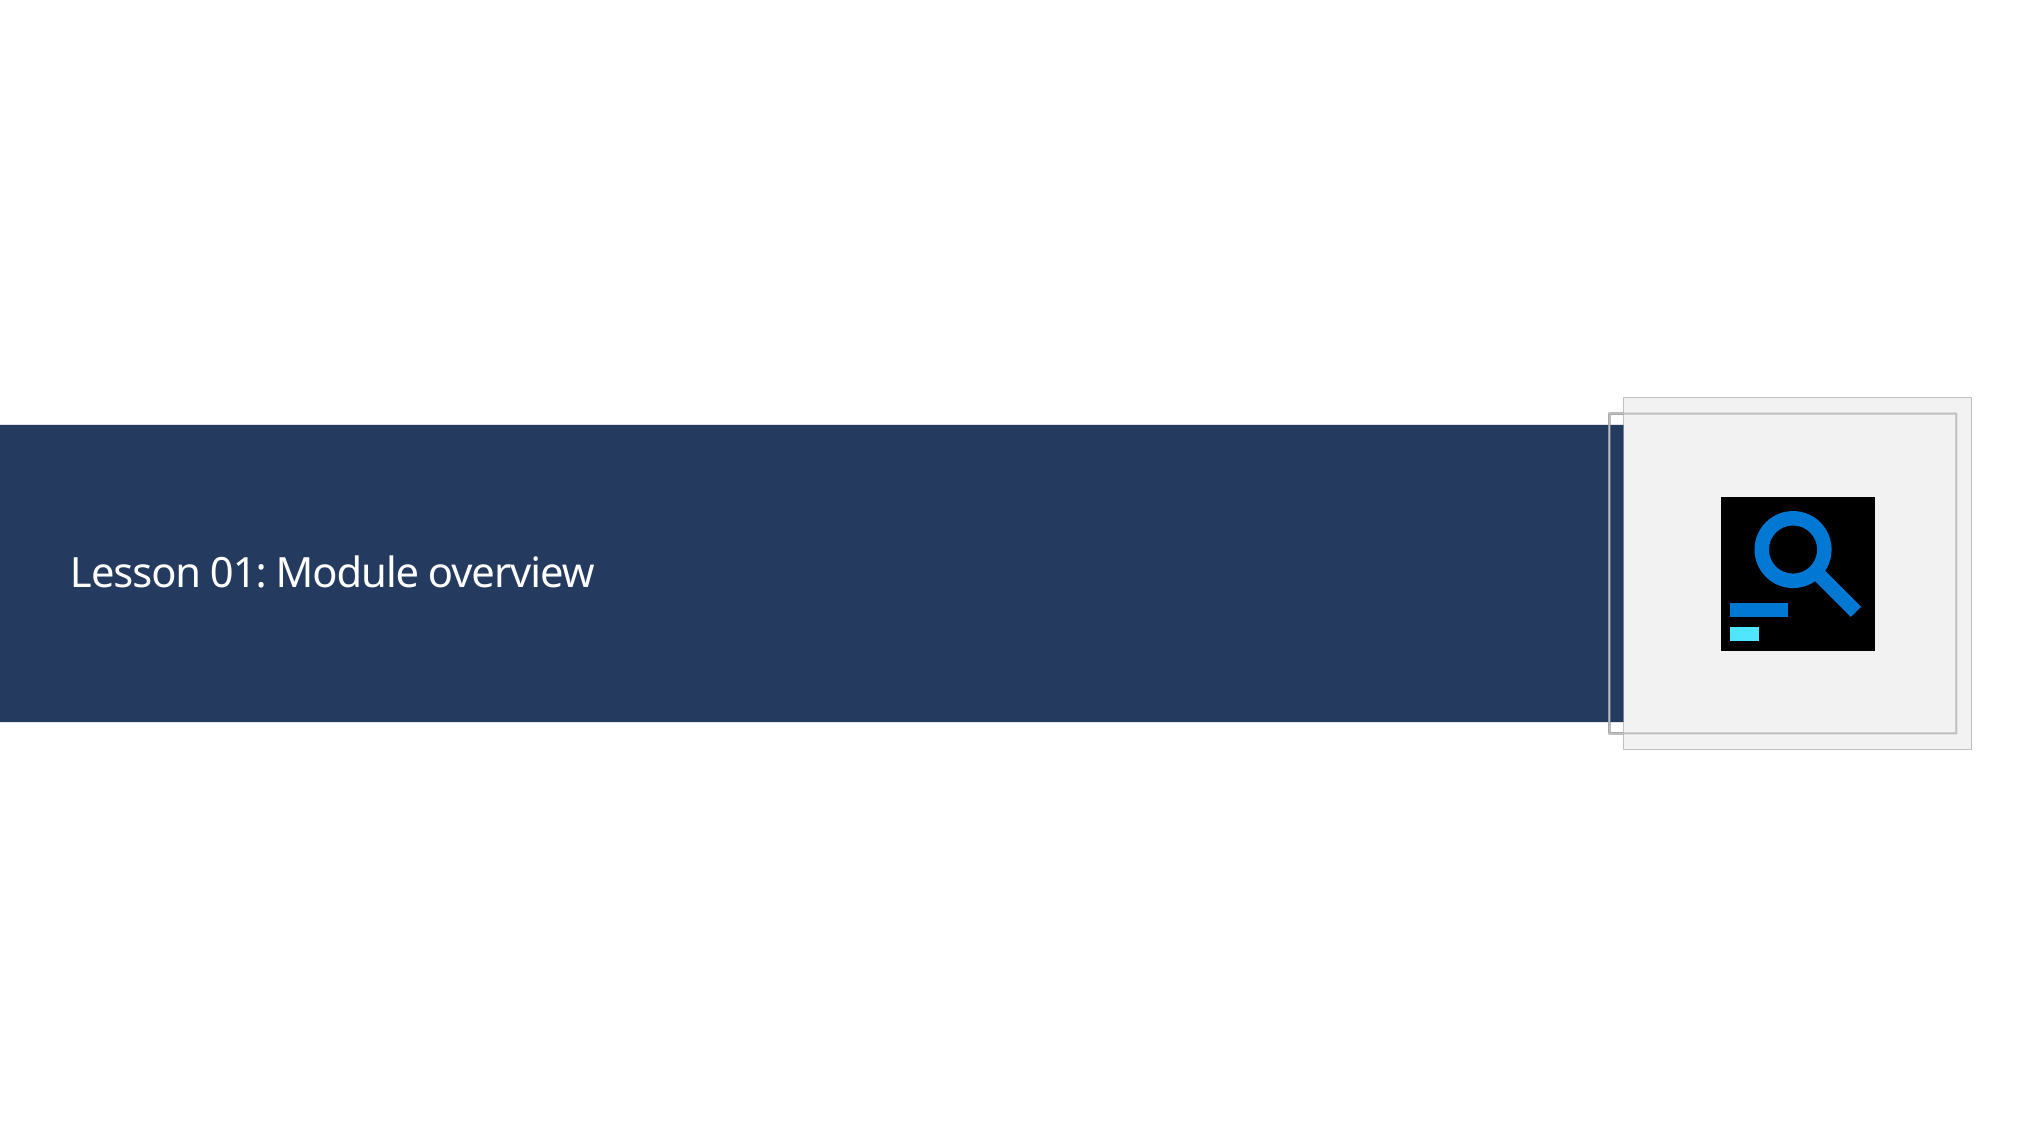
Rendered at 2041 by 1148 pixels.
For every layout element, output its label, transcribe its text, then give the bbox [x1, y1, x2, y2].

picture [0, 0, 2041, 1148]
title Lesson 01: Module overview [70, 550, 1586, 597]
